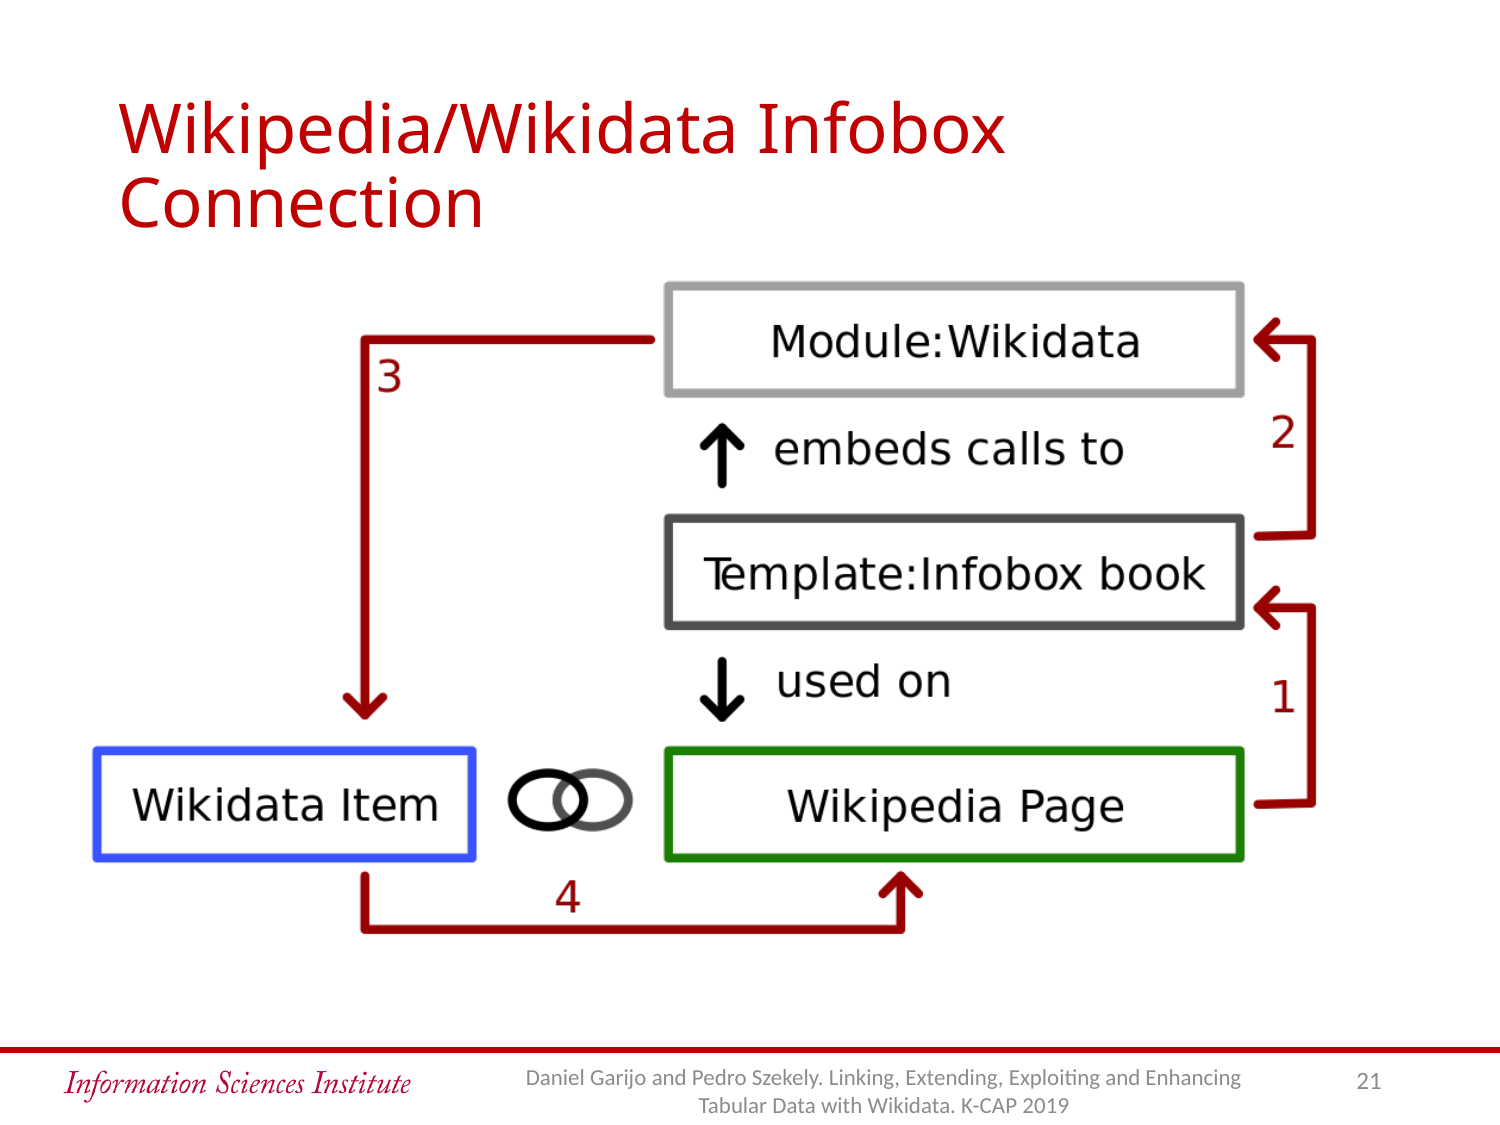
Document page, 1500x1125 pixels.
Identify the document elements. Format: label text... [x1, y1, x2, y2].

title Wikipedia/Wikidata Infobox Connection [103, 59, 1397, 278]
picture [63, 1070, 411, 1103]
footer Daniel Garijo and Pedro Szekely. Linking, Extending, Exploiting and Enhancing Tabular Data with Wikidata. K-CAP 2019 [484, 1060, 1285, 1121]
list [61, 250, 1347, 965]
slide_number 21 [1059, 1049, 1397, 1110]
